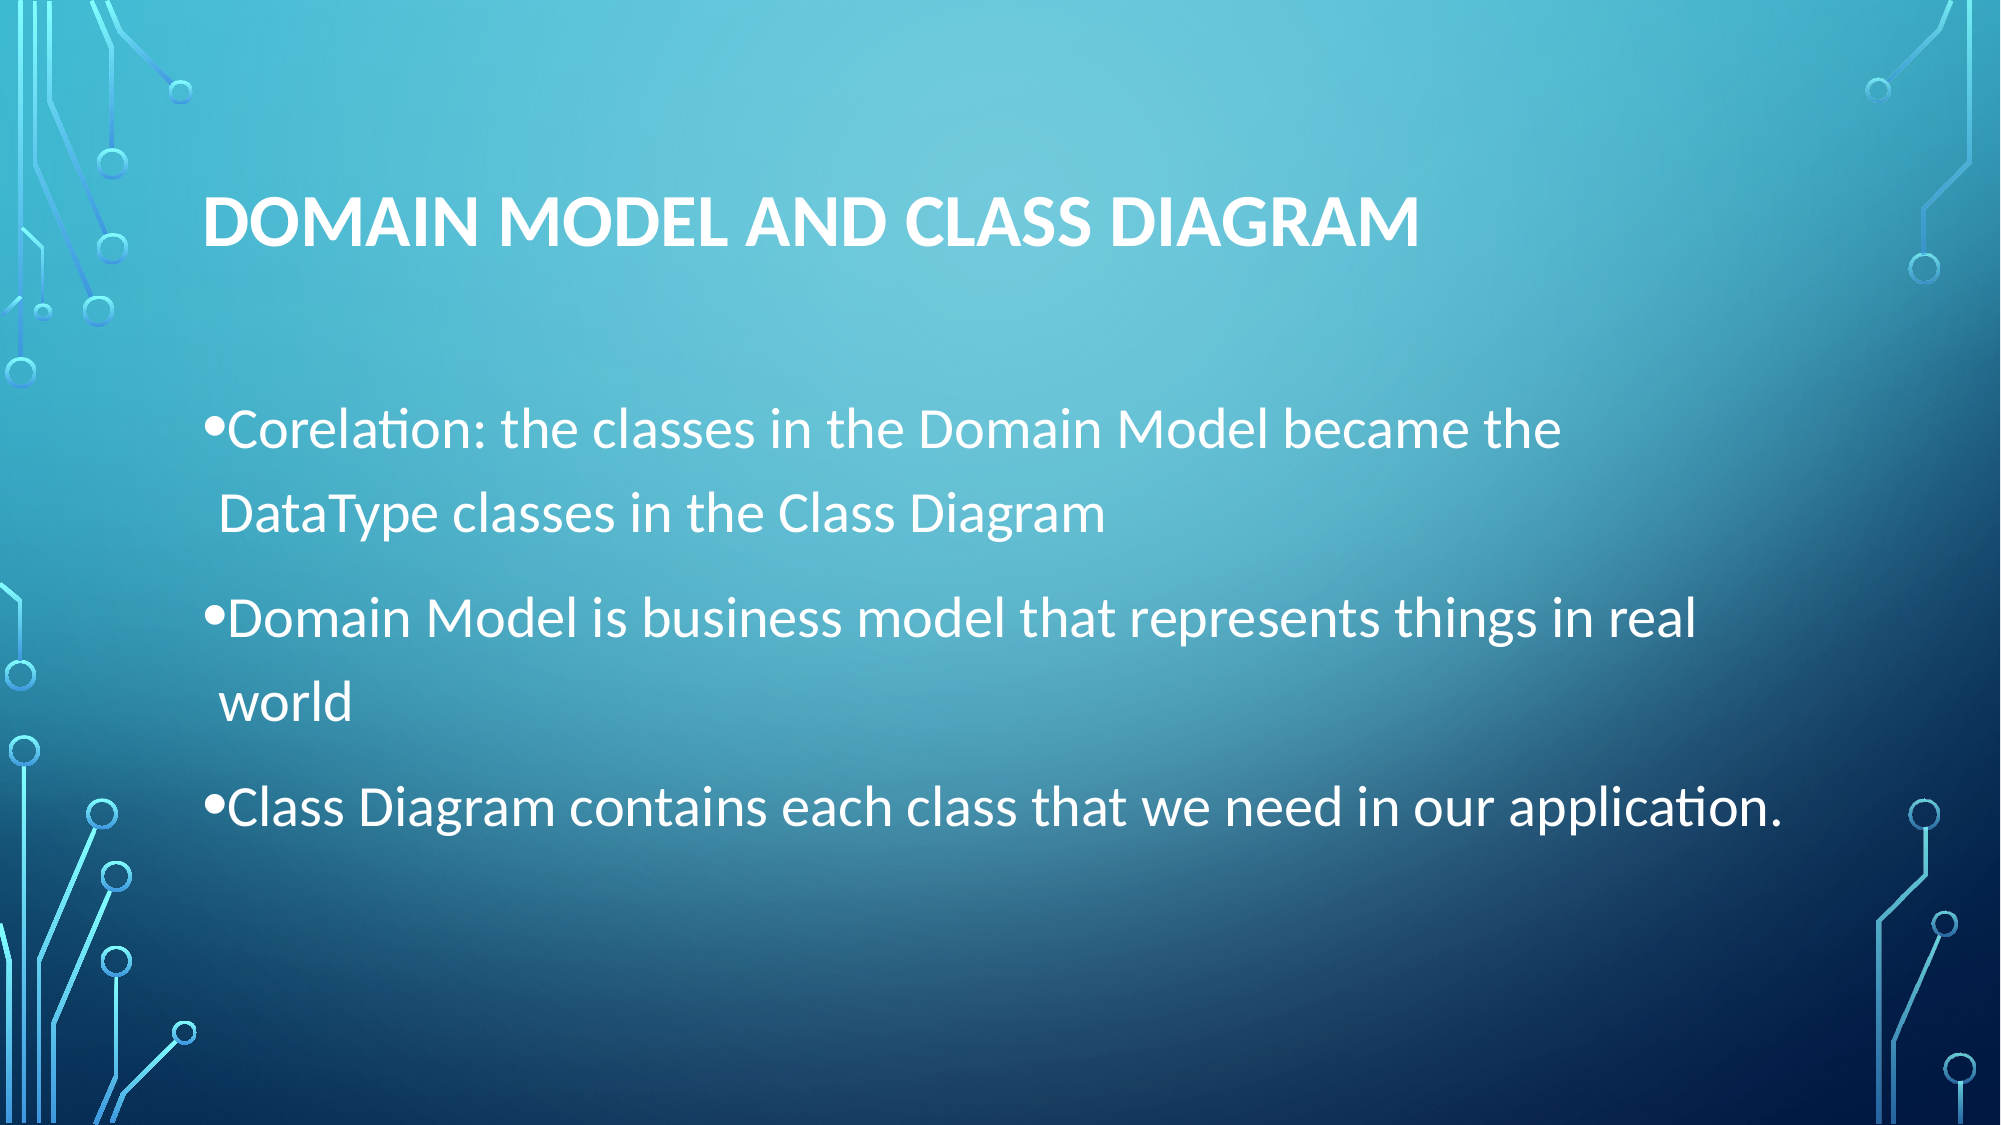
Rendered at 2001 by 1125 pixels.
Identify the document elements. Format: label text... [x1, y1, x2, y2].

list Corelation: the classes in the Domain Model became the DataType classes in the Class Diagram Domain Model is business model that represents things in real world Class Diagram contains each class that we need in our application. [187, 369, 1813, 950]
title Domain Model and Class Diagram [187, 101, 1813, 344]
